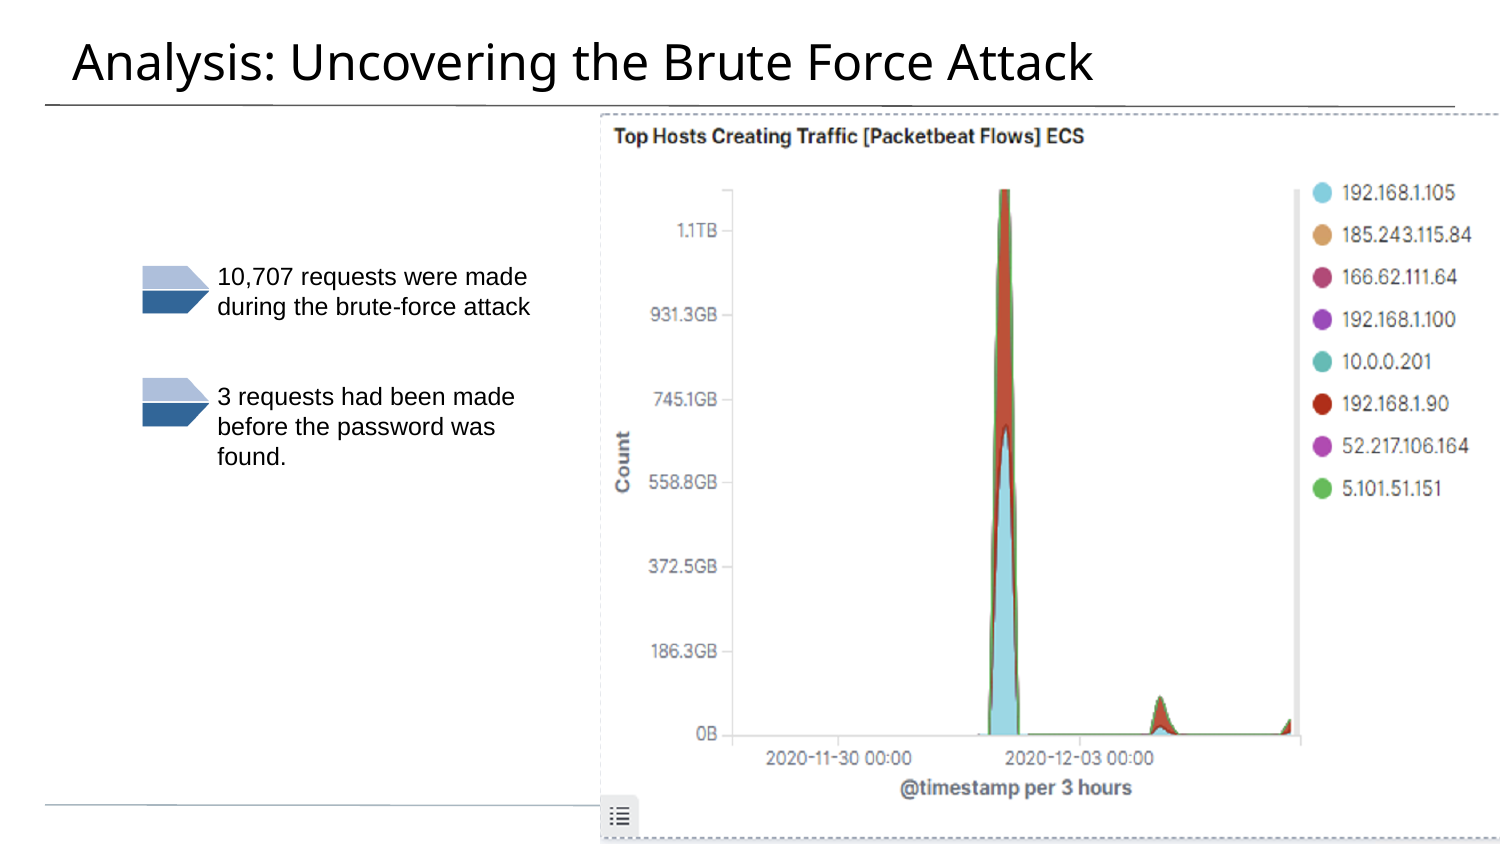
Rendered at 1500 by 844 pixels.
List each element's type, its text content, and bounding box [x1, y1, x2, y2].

picture [139, 261, 211, 316]
title Analysis: Uncovering the Brute Force Attack [0, 0, 1500, 88]
picture [600, 112, 1500, 844]
picture [139, 373, 211, 429]
text_box 10,707 requests were made during the brute-force attack 3 requests had been made before the password was found. [127, 245, 567, 498]
